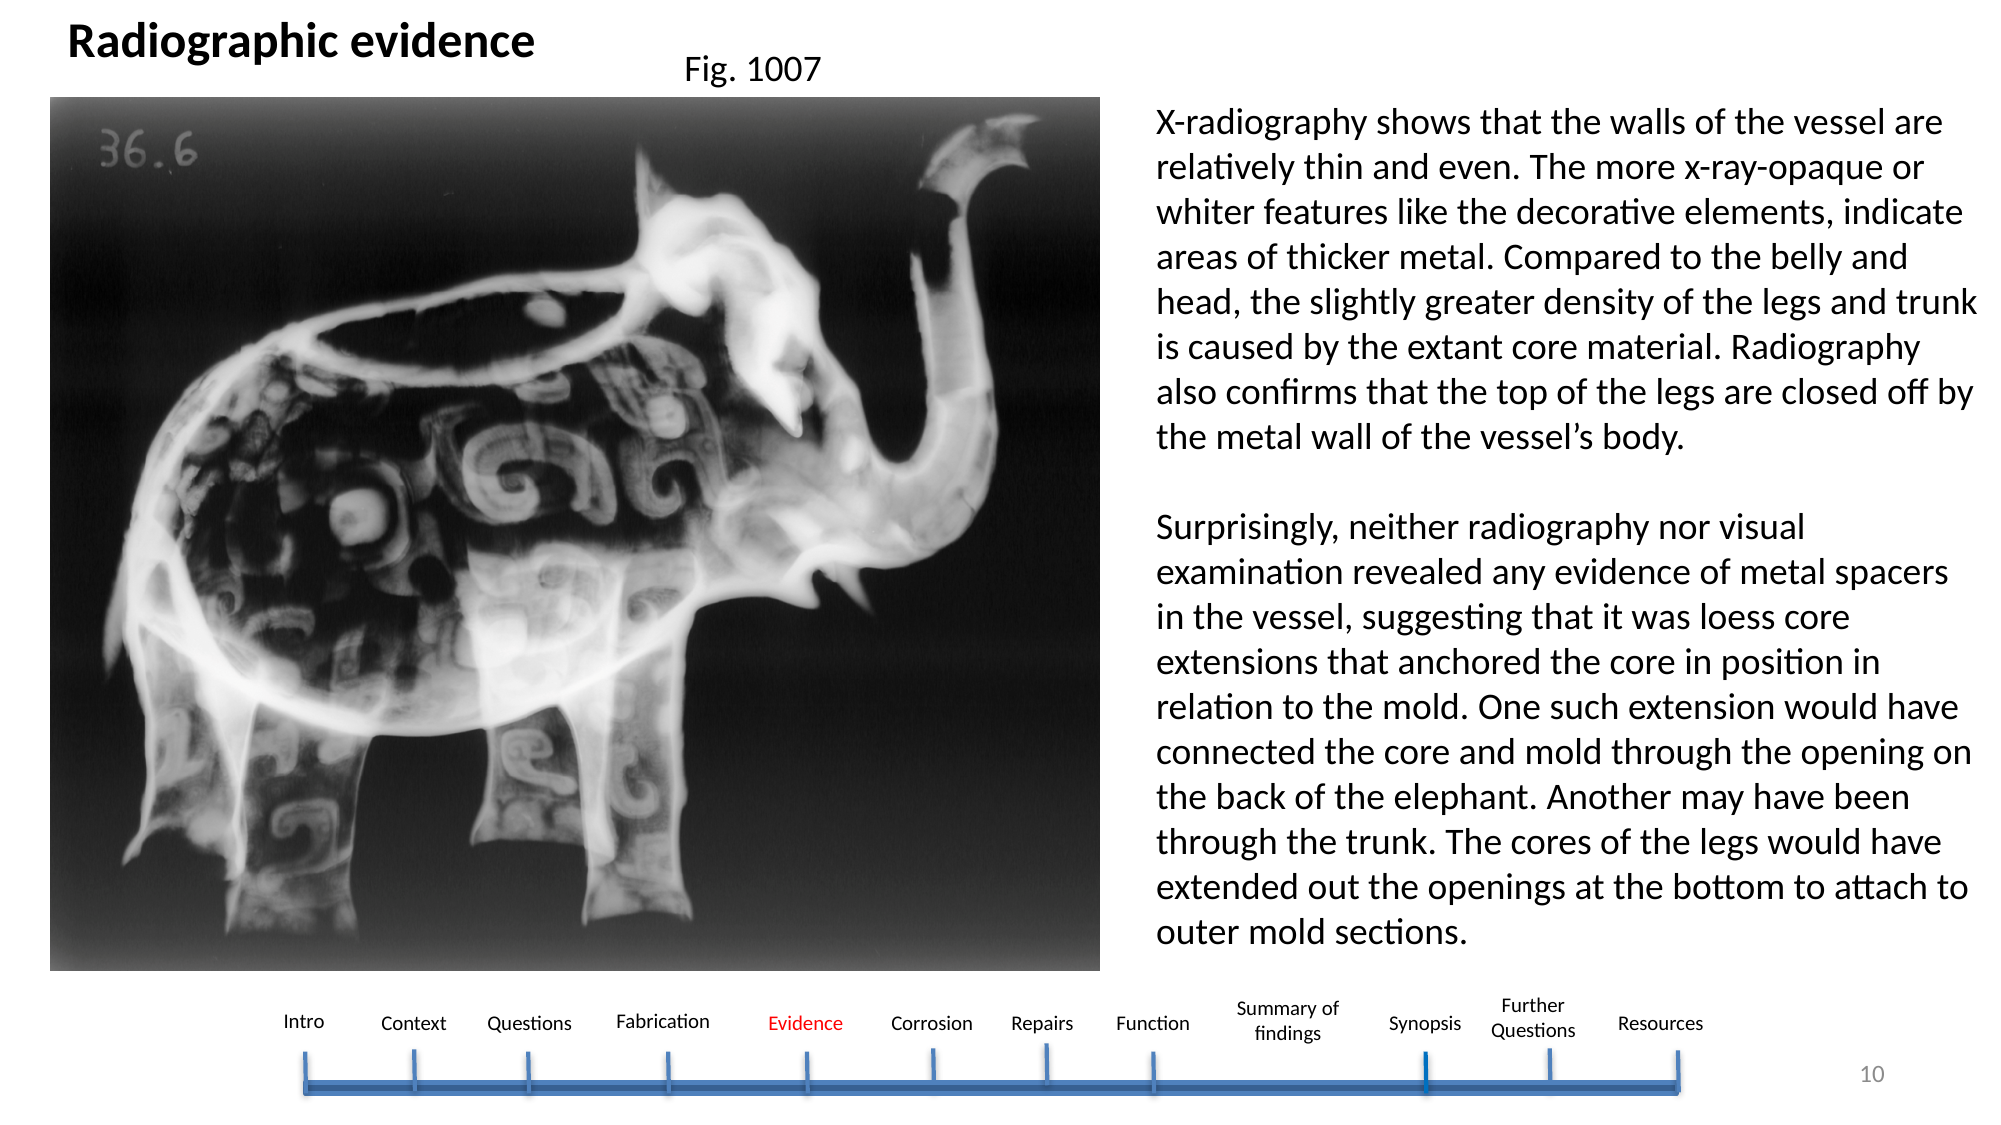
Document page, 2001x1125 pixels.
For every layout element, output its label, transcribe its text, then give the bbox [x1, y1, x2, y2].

slide_number 10 [1433, 1042, 1900, 1103]
text_box X-radiography shows that the walls of the vessel are relatively thin and even. The more x-ray-opaque or whiter features like the decorative elements, indicate areas of thicker metal. Compared to the belly and head, the slightly greater density of the legs and trunk is caused by the extant core material. Radiography also confirms that the top of the legs are closed off by the metal wall of the vessel’s body. Surprisingly, neither radiography nor visual examination revealed any evidence of metal spacers in the vessel, suggesting that it was loess core extensions that anchored the core in position in relation to the mold. One such extension would have connected the core and mold through the opening on the back of the elephant. Another may have been through the trunk. The cores of the legs would have extended out the openings at the bottom to attach to outer mold sections. [1141, 89, 1994, 1004]
text_box Fig. 1007 [669, 36, 1120, 97]
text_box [264, 983, 1737, 1094]
text_box Radiographic evidence [0, 0, 642, 87]
picture [50, 97, 1100, 971]
